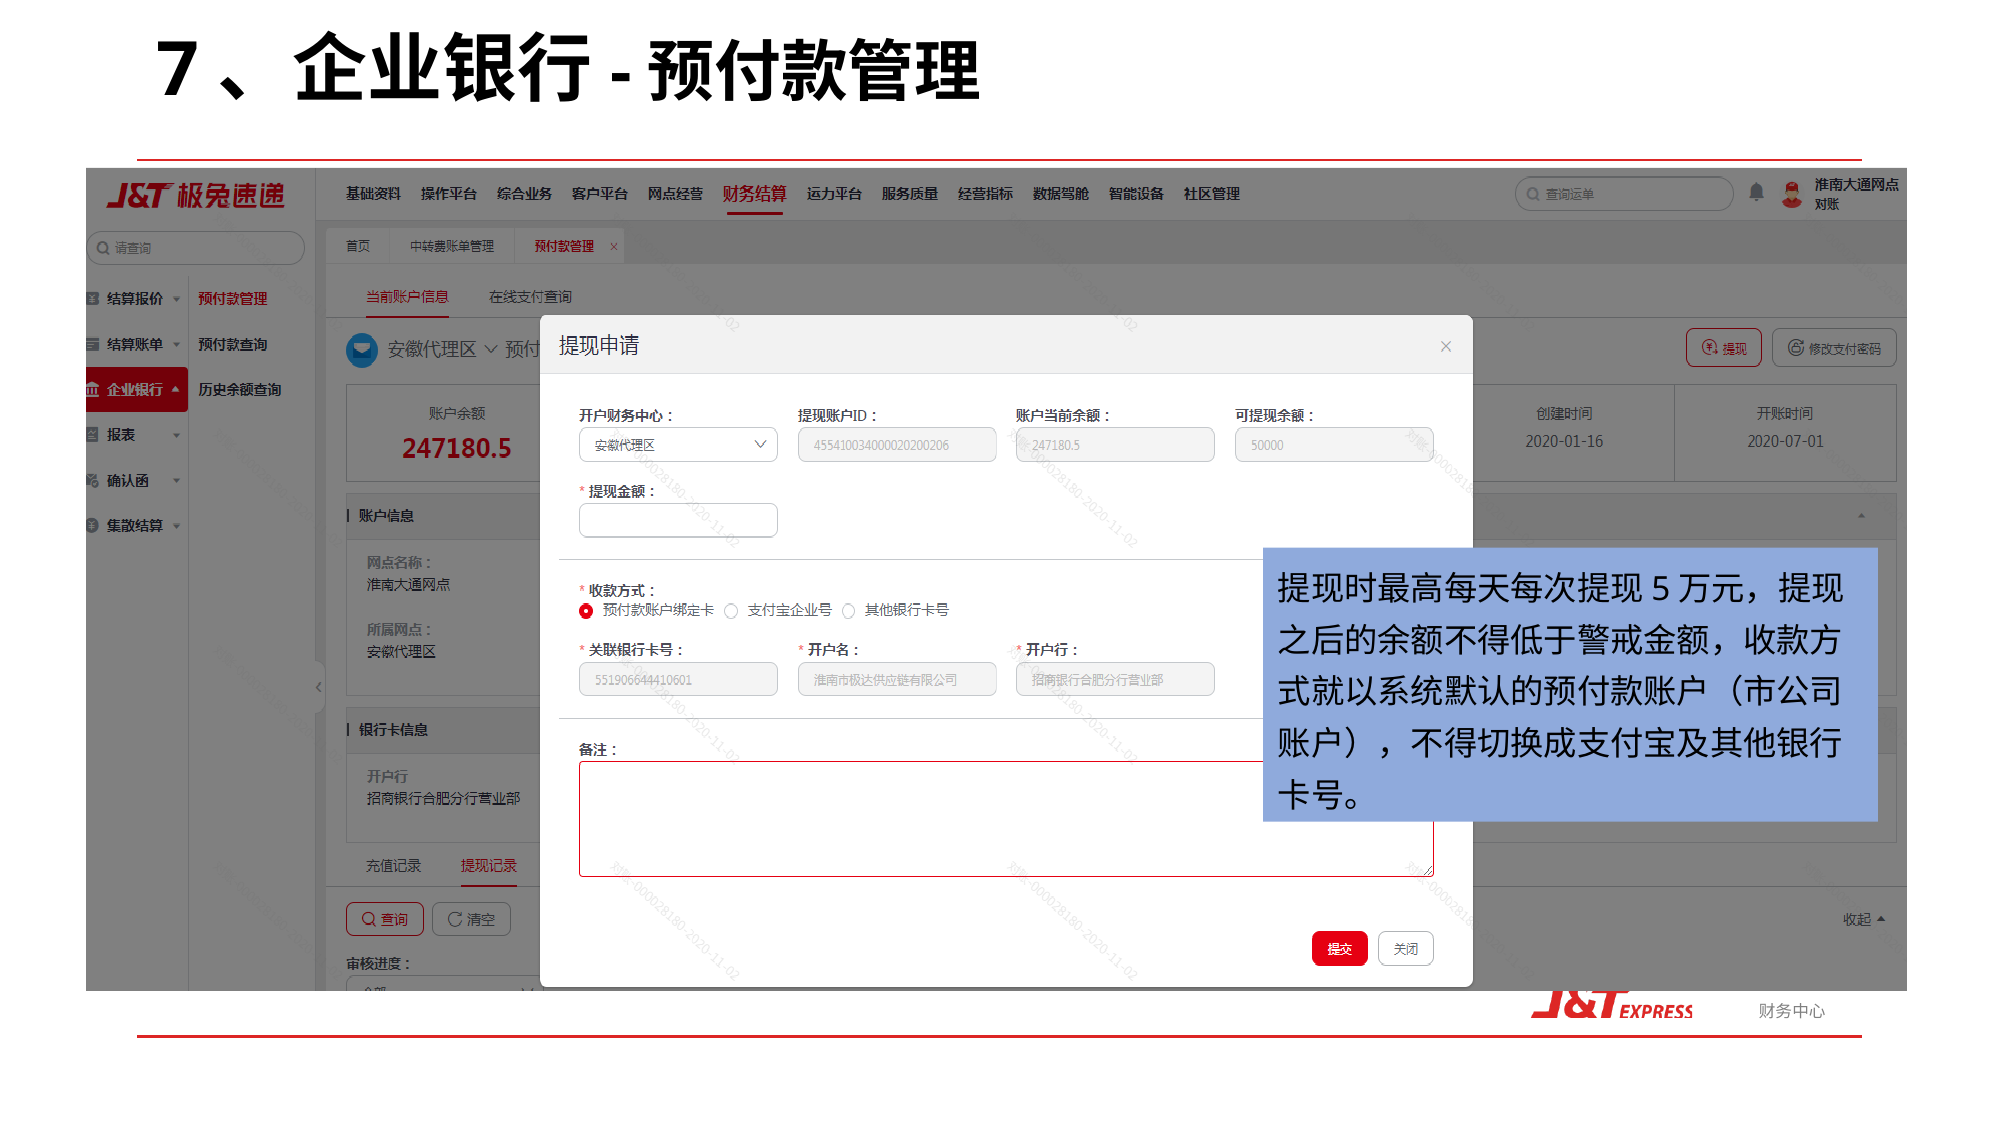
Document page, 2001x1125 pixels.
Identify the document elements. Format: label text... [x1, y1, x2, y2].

text_box 7、企业银行-预付款管理 [102, 0, 1036, 132]
picture [86, 164, 1907, 991]
